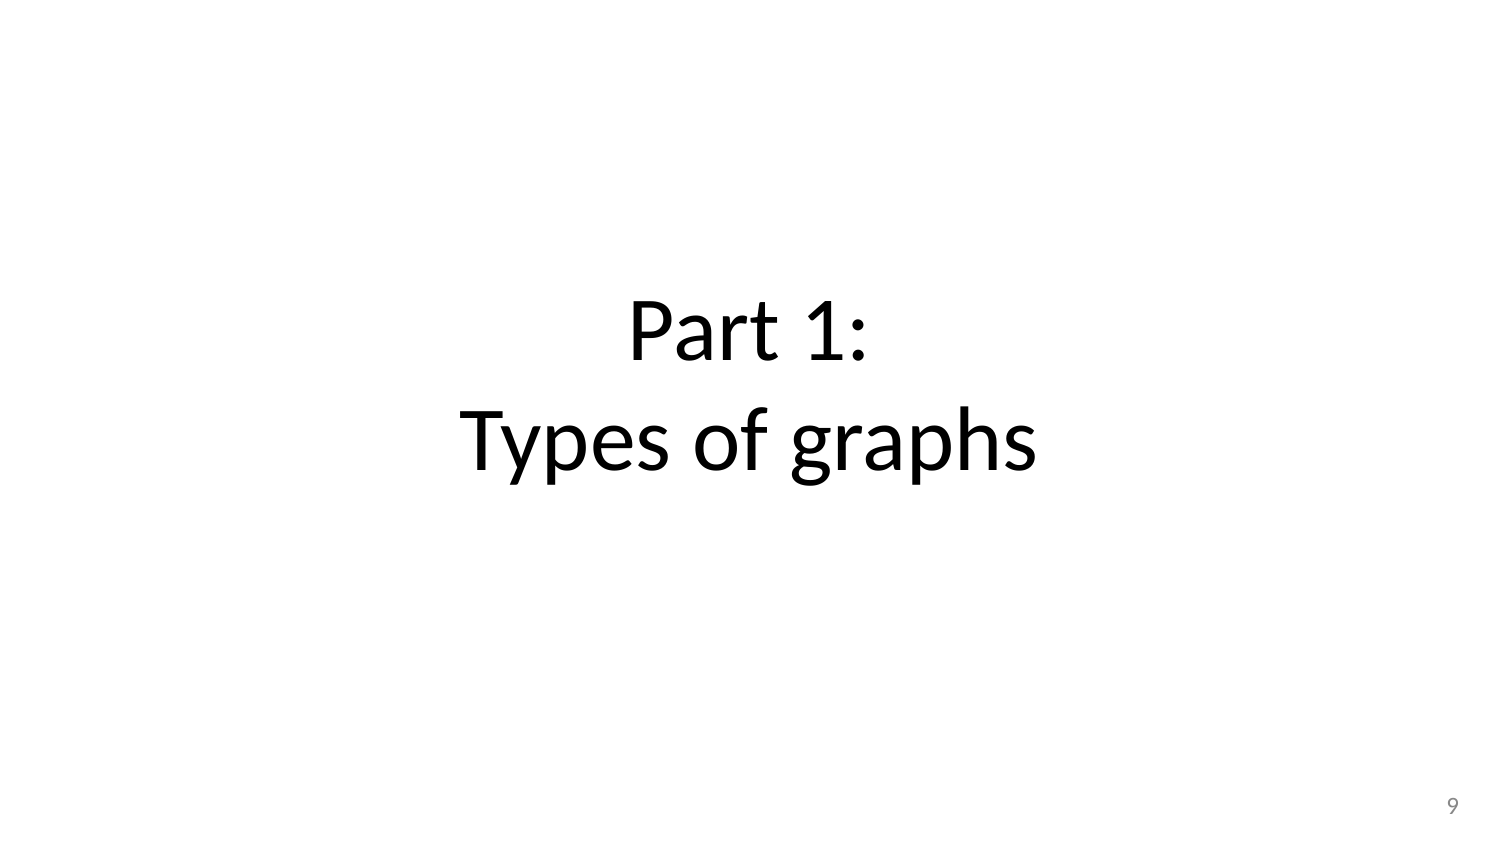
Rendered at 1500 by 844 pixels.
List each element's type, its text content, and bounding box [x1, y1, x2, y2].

slide_number ‹#› [1123, 782, 1474, 827]
title Part 1: Types of graphs [75, 308, 1425, 450]
